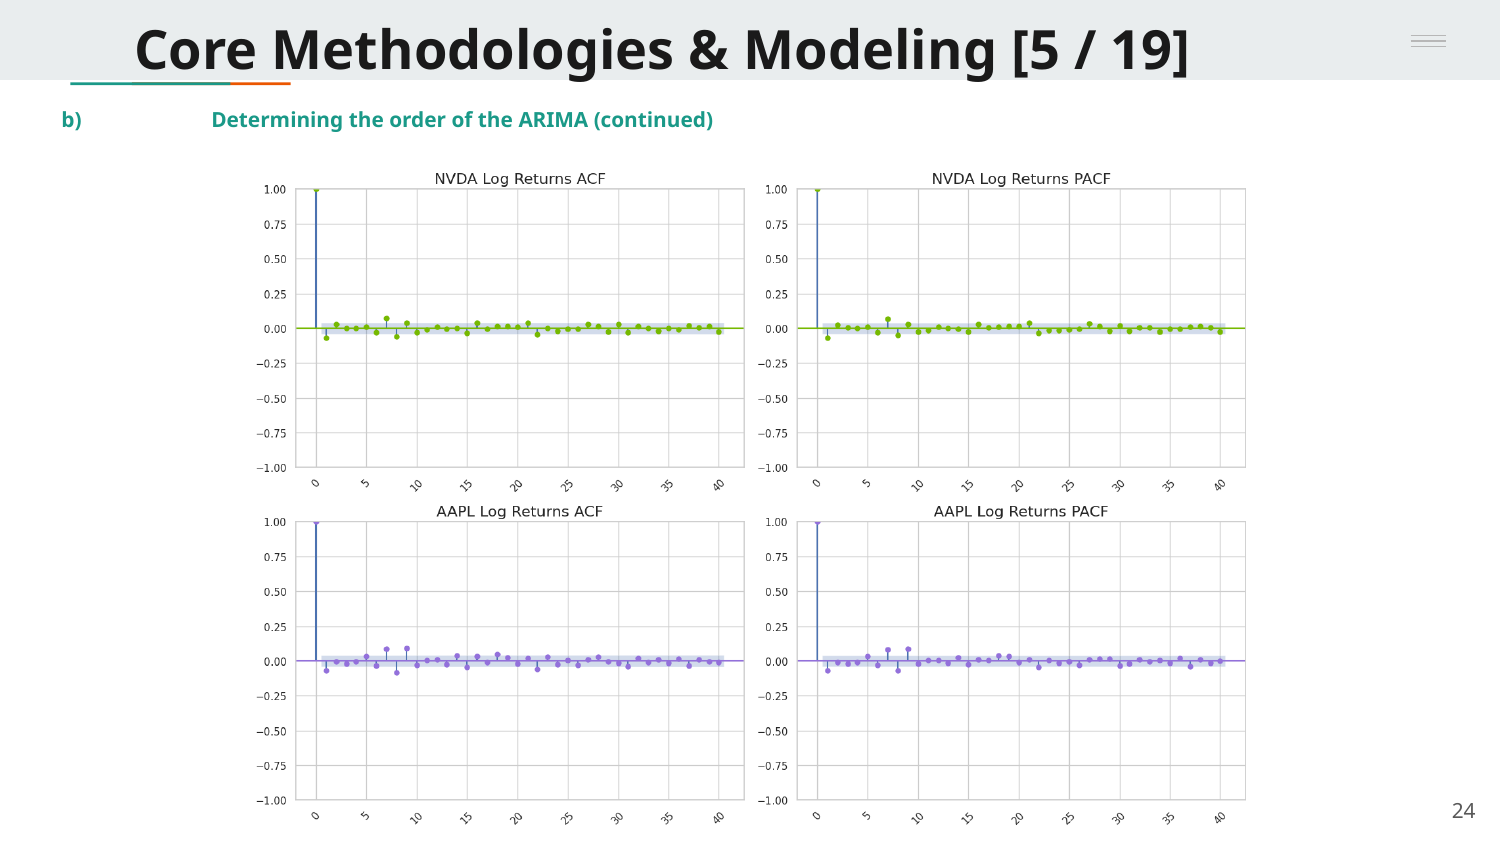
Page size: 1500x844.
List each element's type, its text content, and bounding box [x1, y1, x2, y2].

list b) Determining the order of the ARIMA (continued) [46, 87, 1401, 844]
title Core Methodologies & Modeling [5 / 19] [119, 0, 1381, 88]
slide_number ‹#› [1400, 779, 1491, 844]
picture [248, 166, 1252, 832]
